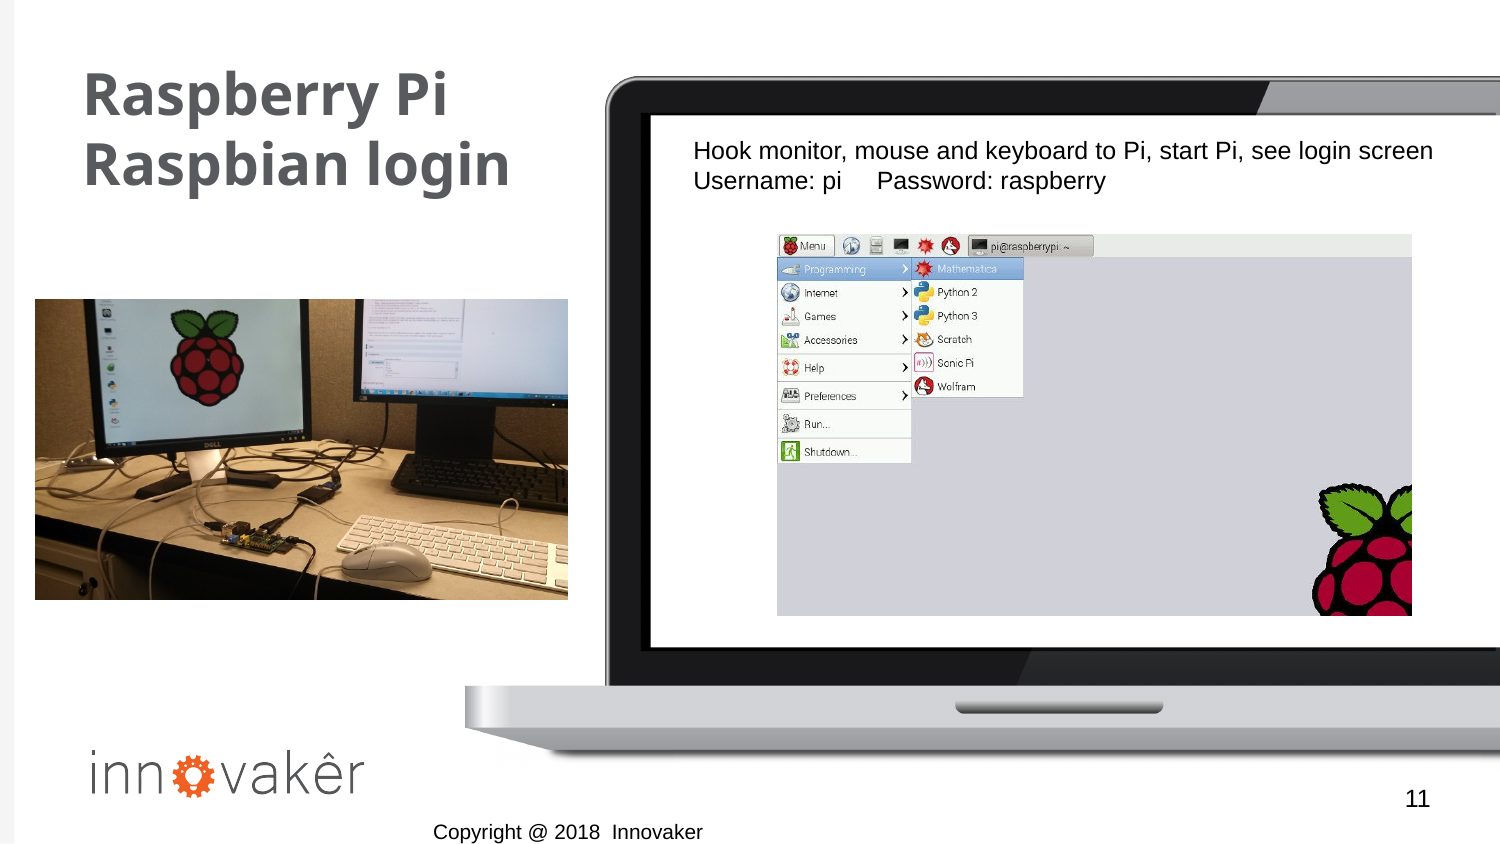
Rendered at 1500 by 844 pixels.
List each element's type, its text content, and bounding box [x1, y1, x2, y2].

text_box Copyright @ 2018 Innovaker [402, 816, 734, 844]
picture [92, 750, 365, 798]
slide_number 11 [1389, 782, 1480, 830]
text_box Raspberry Pi Raspbian login [67, 42, 1248, 298]
picture [35, 75, 1500, 774]
